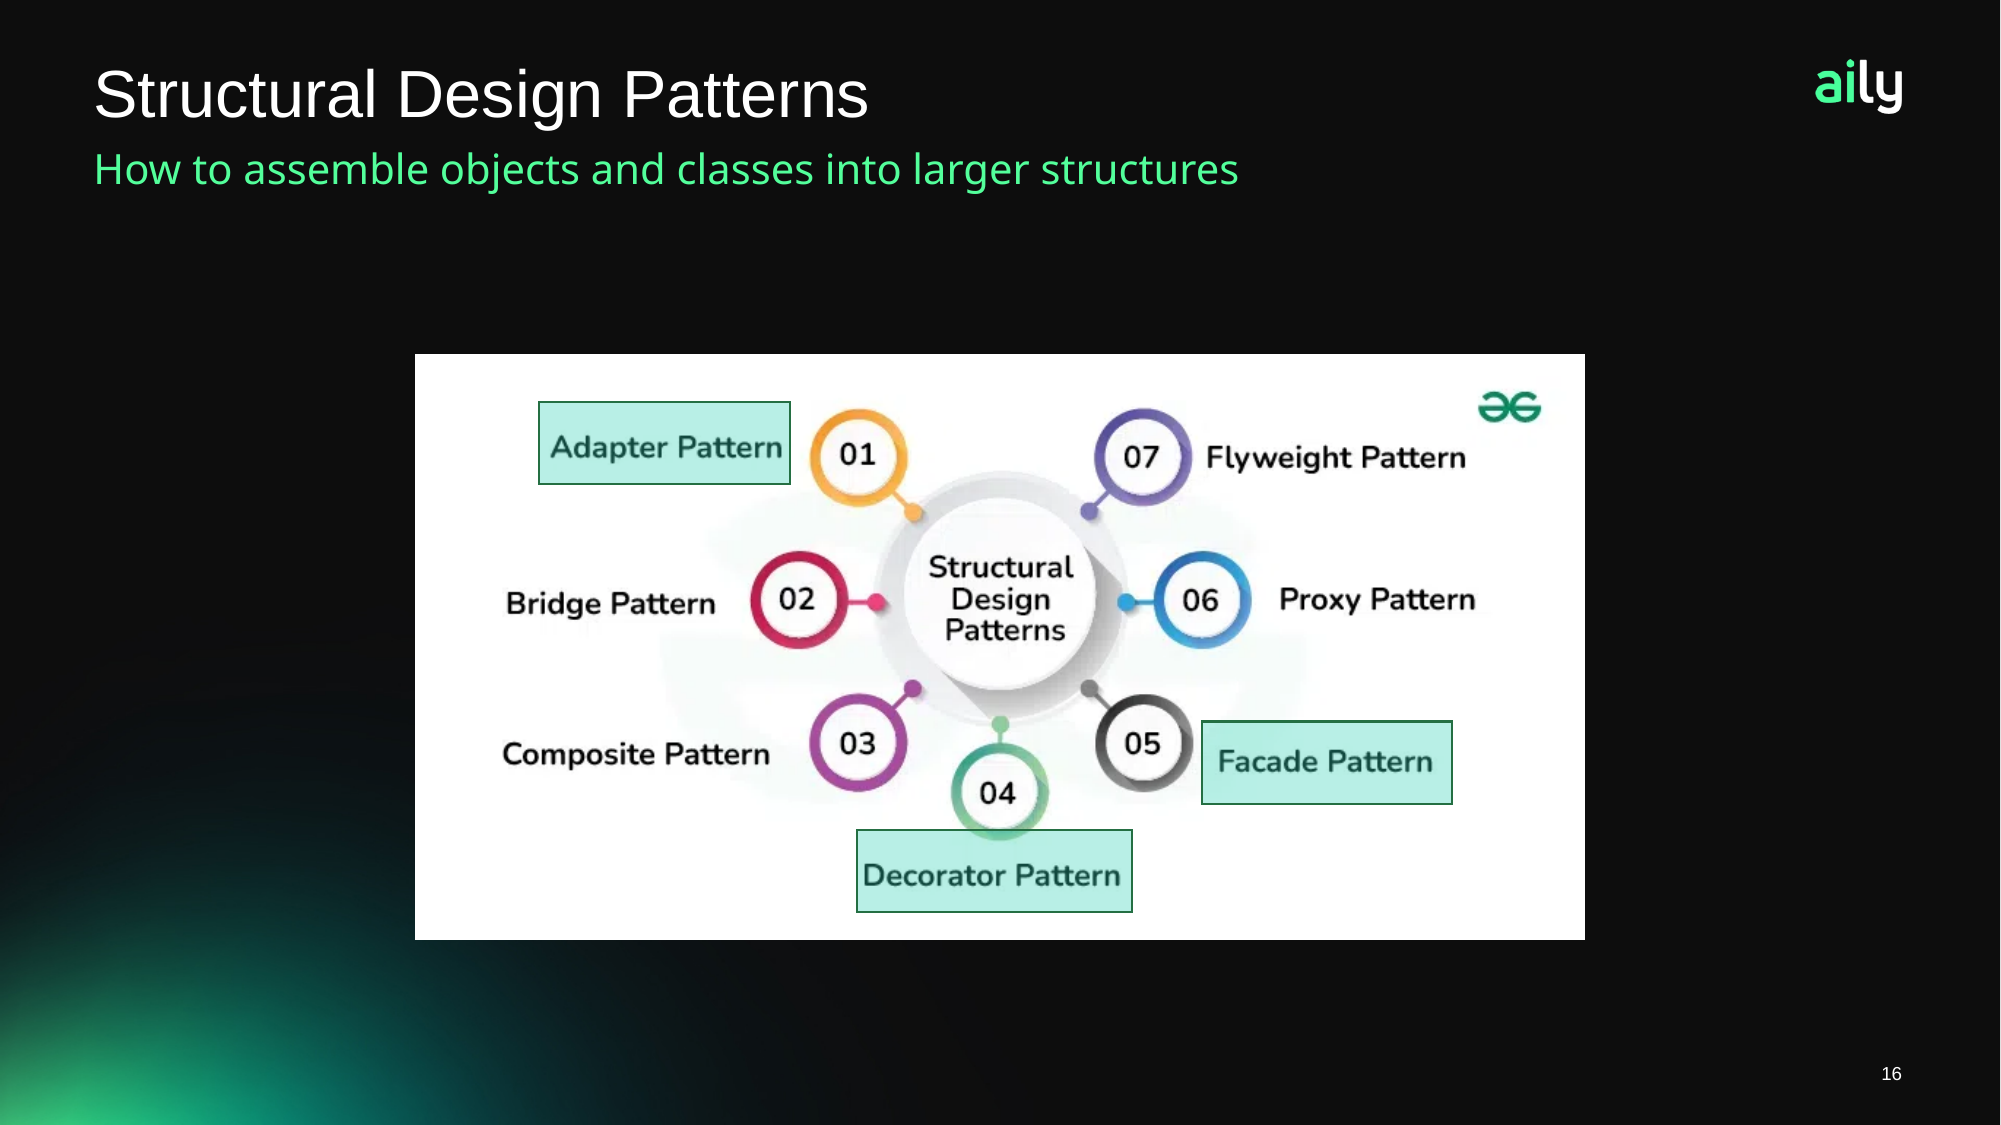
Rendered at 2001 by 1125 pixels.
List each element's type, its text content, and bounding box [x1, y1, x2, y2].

slide_number 16 [1452, 1042, 1903, 1103]
title Structural Design Patterns [93, 59, 1786, 148]
list How to assemble objects and classes into larger structures [93, 148, 1786, 218]
picture [0, 0, 2001, 1125]
